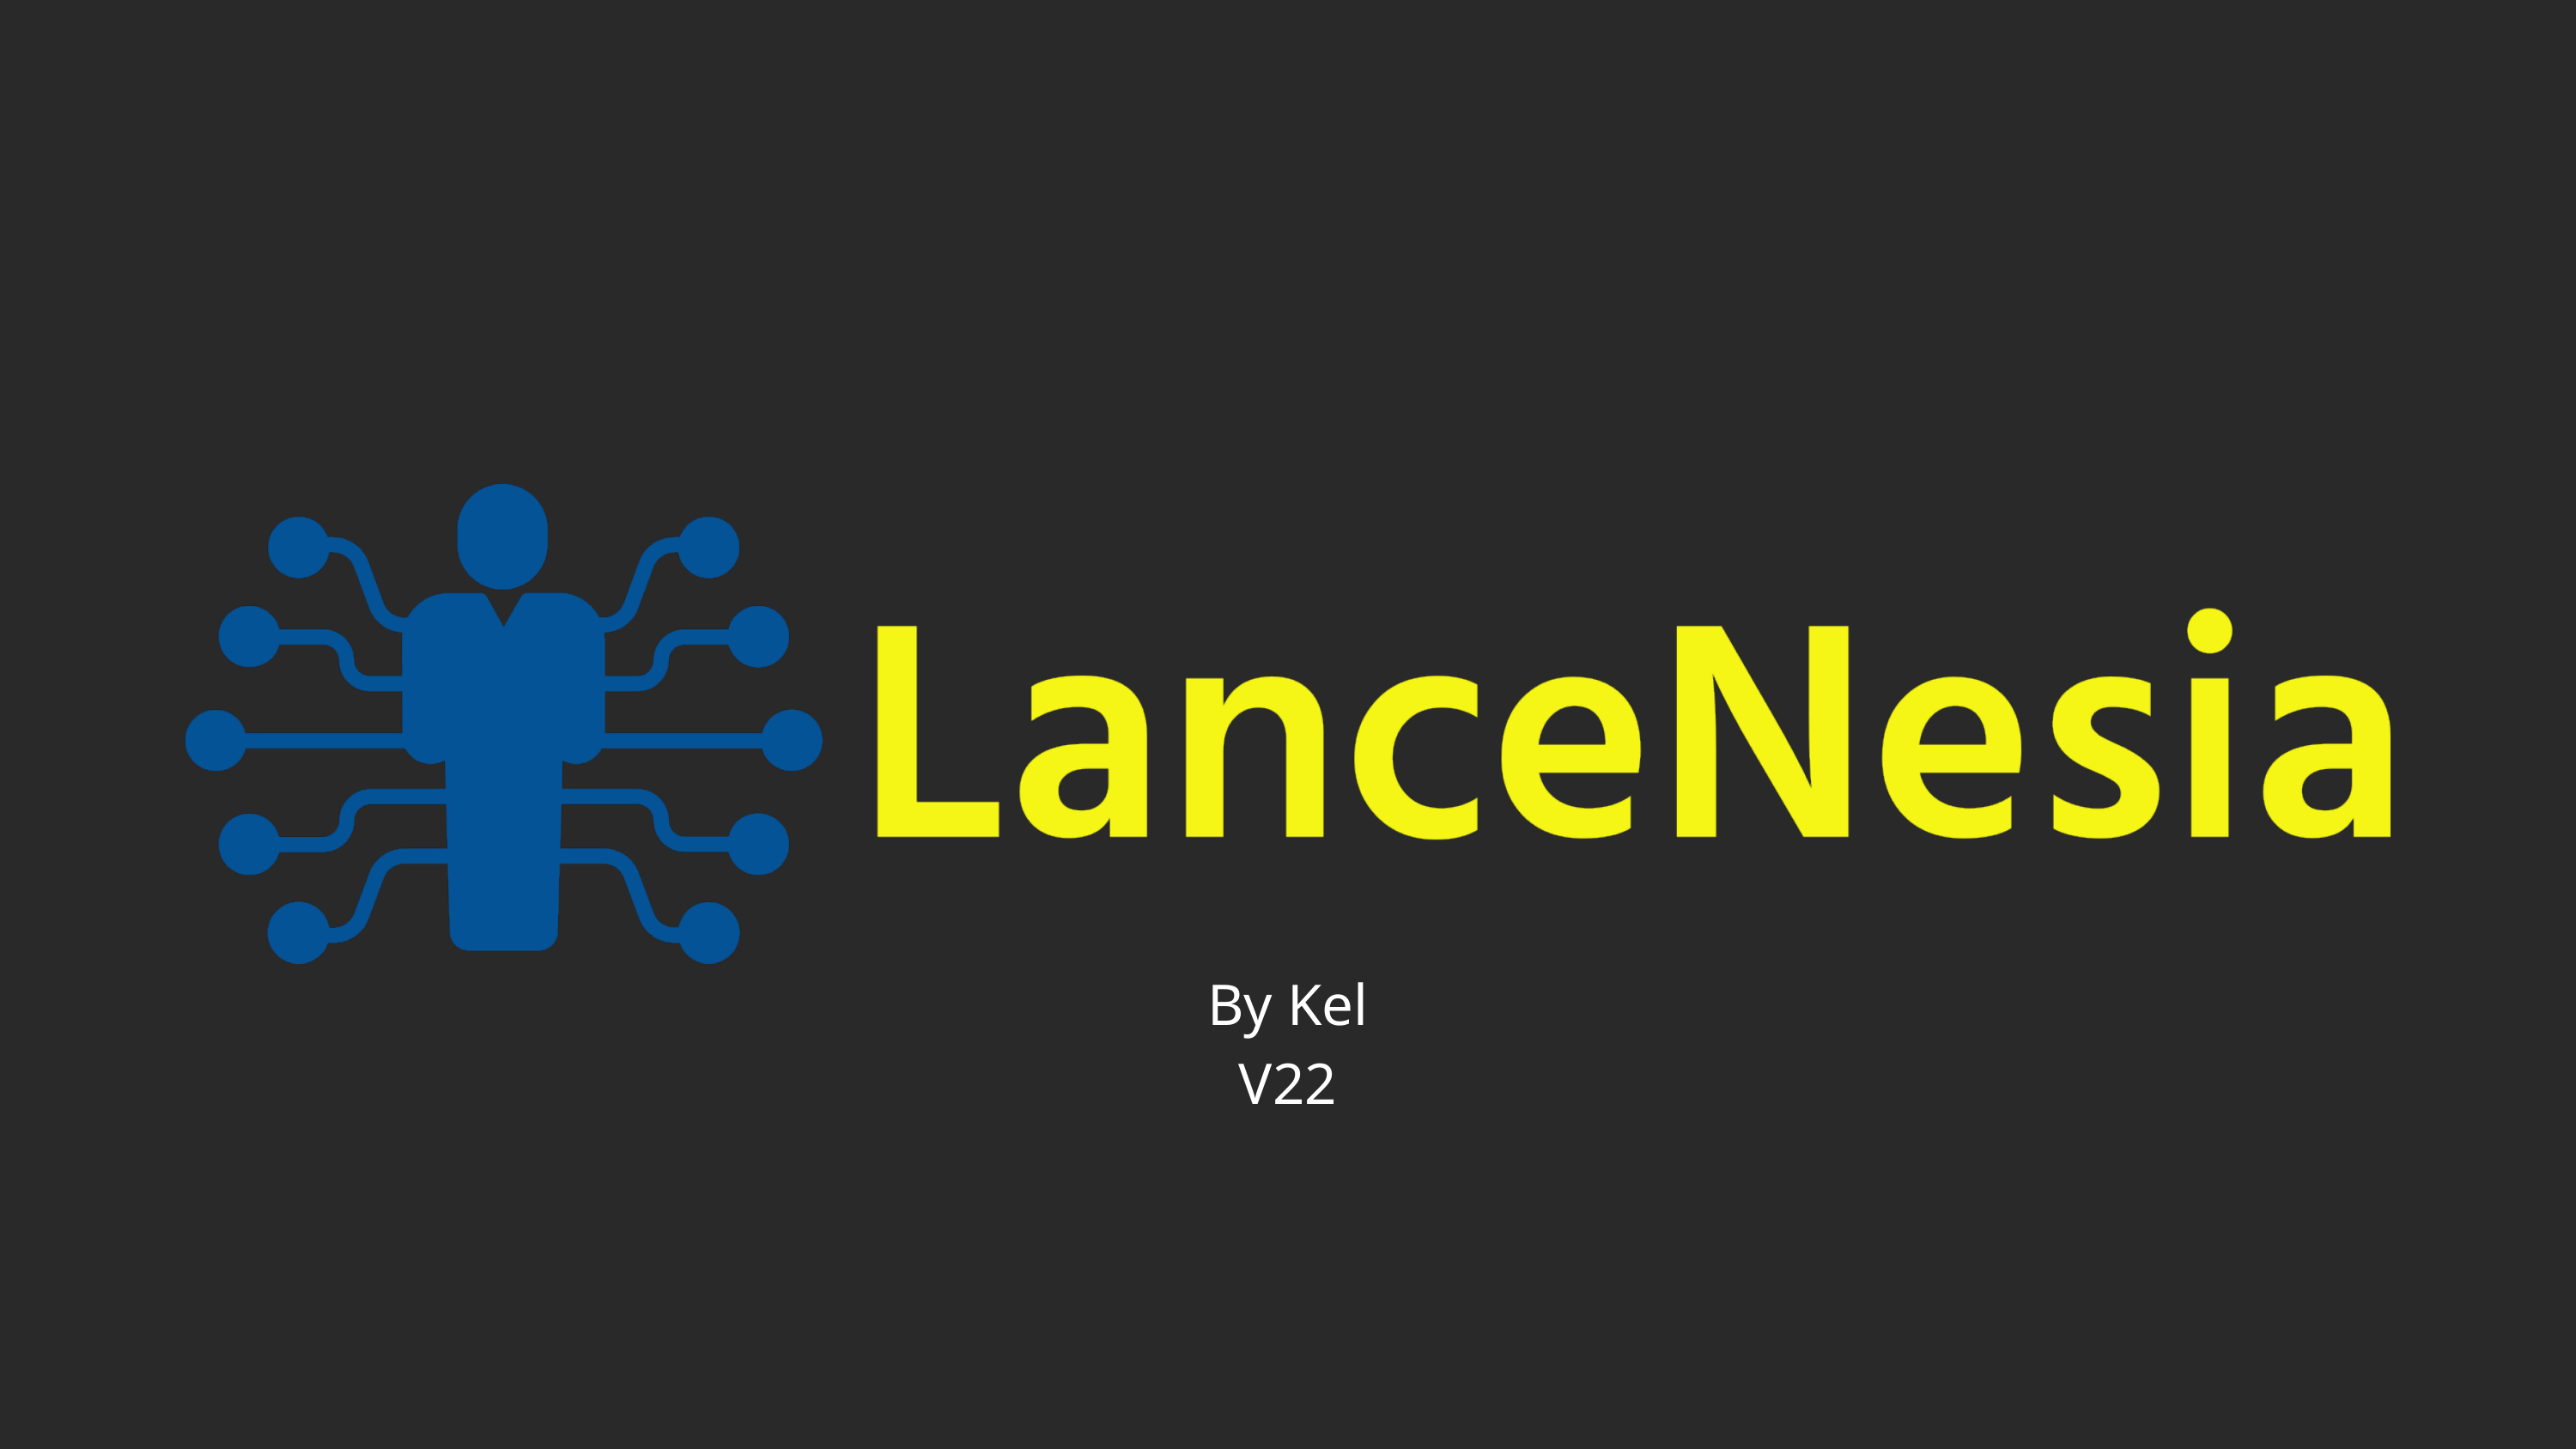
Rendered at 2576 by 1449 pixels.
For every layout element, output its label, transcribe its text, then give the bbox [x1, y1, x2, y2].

text_box By Kel V22 [1151, 958, 1425, 1116]
text_box [183, 484, 2393, 964]
